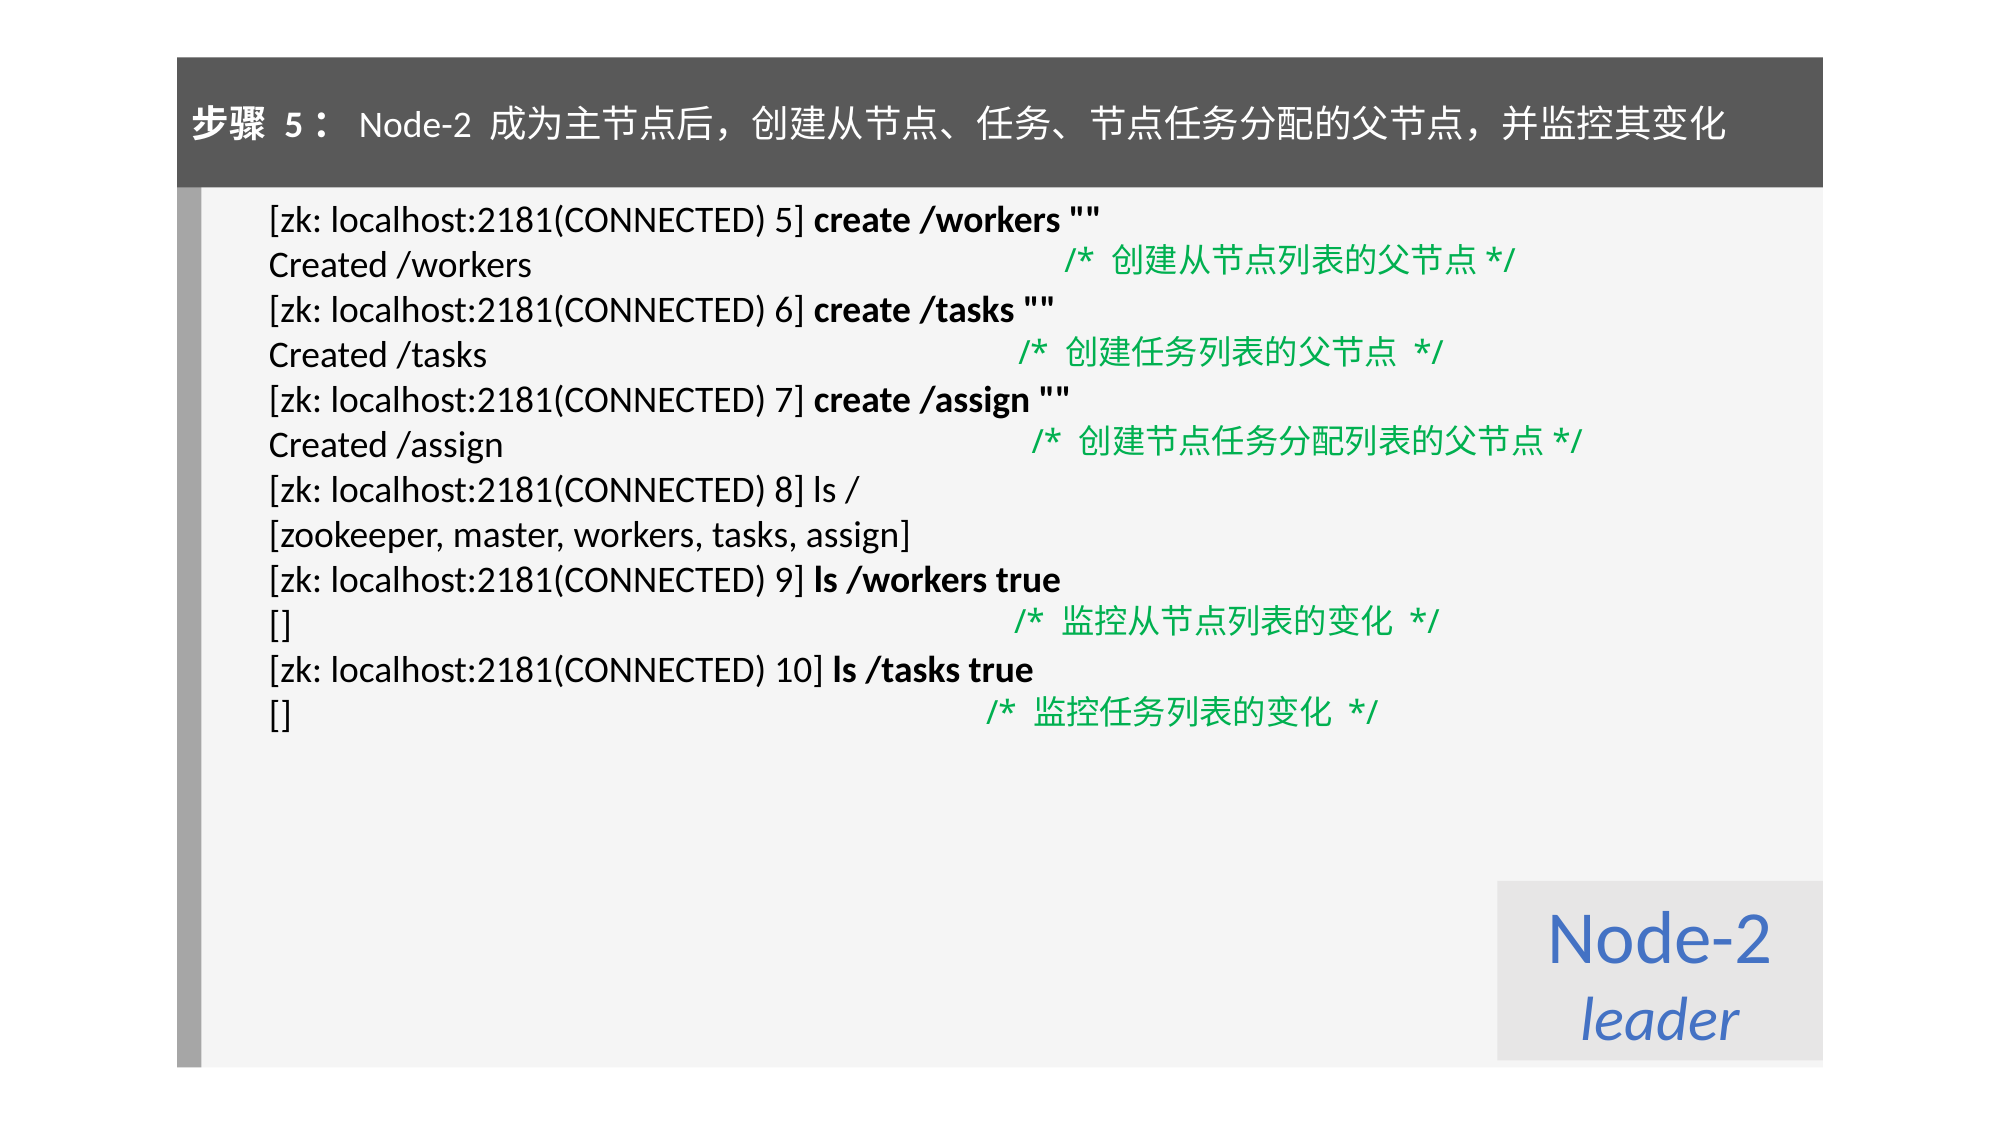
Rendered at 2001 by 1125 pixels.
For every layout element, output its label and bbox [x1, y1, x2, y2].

text_box [177, 57, 1823, 1068]
